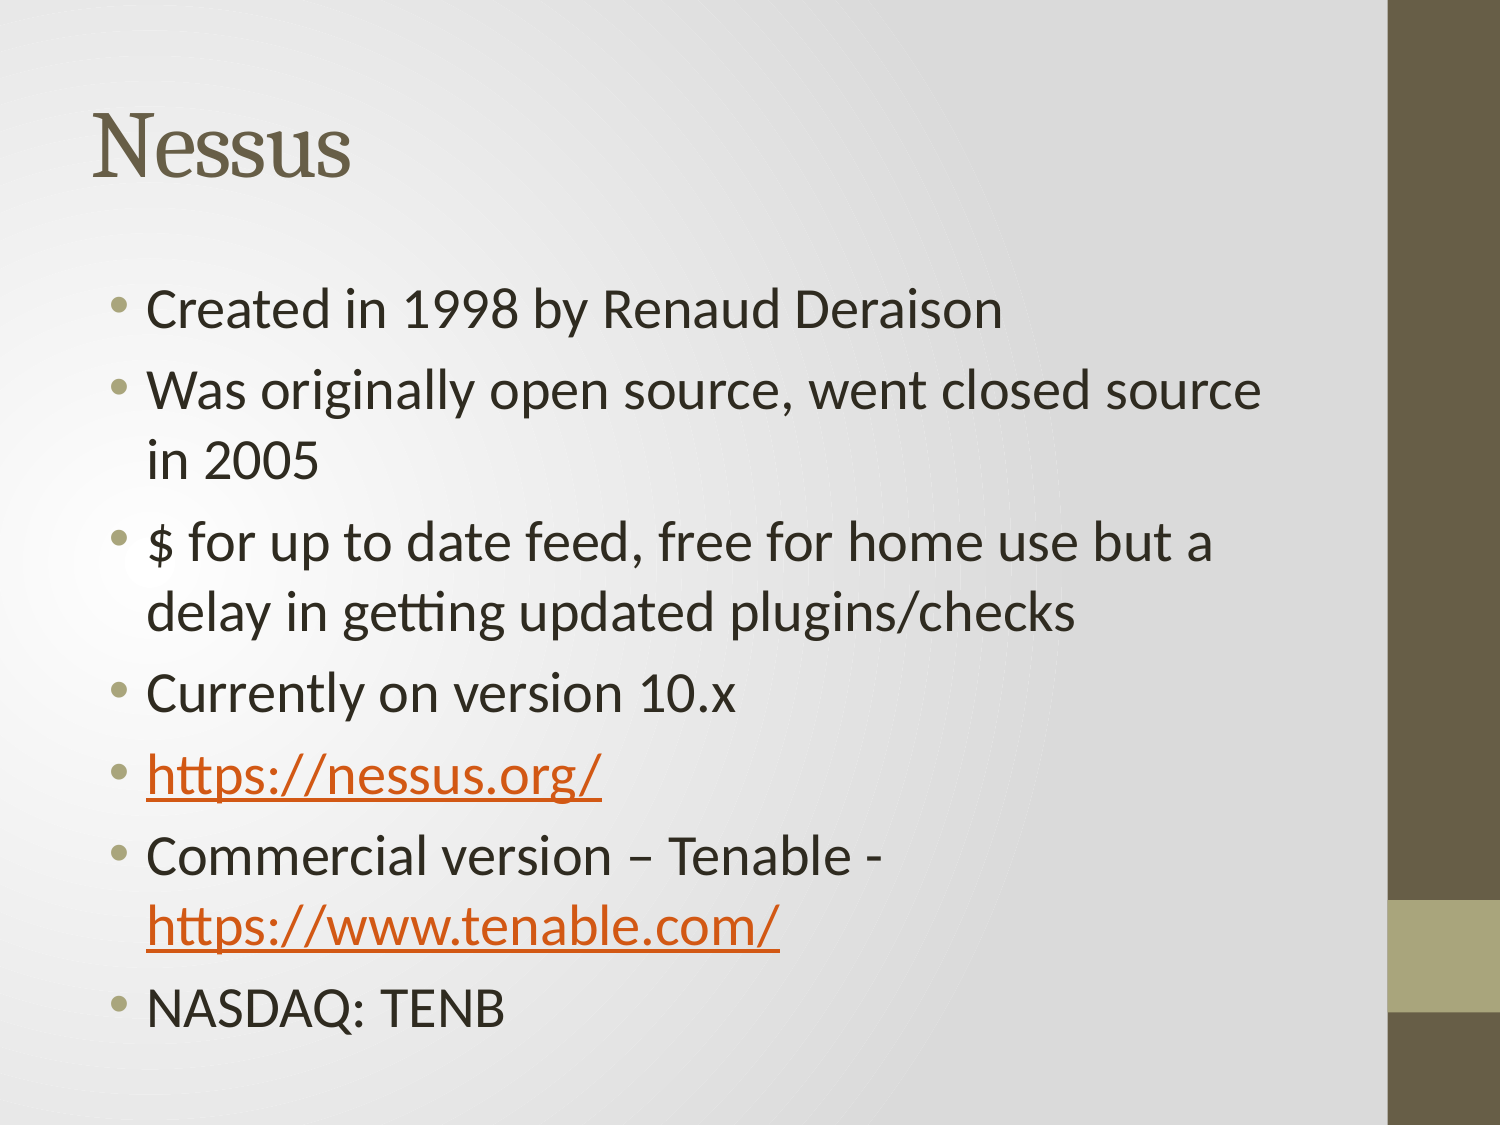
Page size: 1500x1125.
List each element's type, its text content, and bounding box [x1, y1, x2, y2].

title Nessus [75, 45, 1325, 233]
list Created in 1998 by Renaud Deraison Was originally open source, went closed source in 2005 $ for up to date feed, free for home use but a delay in getting updated plugins/checks Currently on version 10.x https://nessus.org/ Commercial version – Tenable - https://www.tenable.com/ NASDAQ: TENB [75, 262, 1325, 1050]
